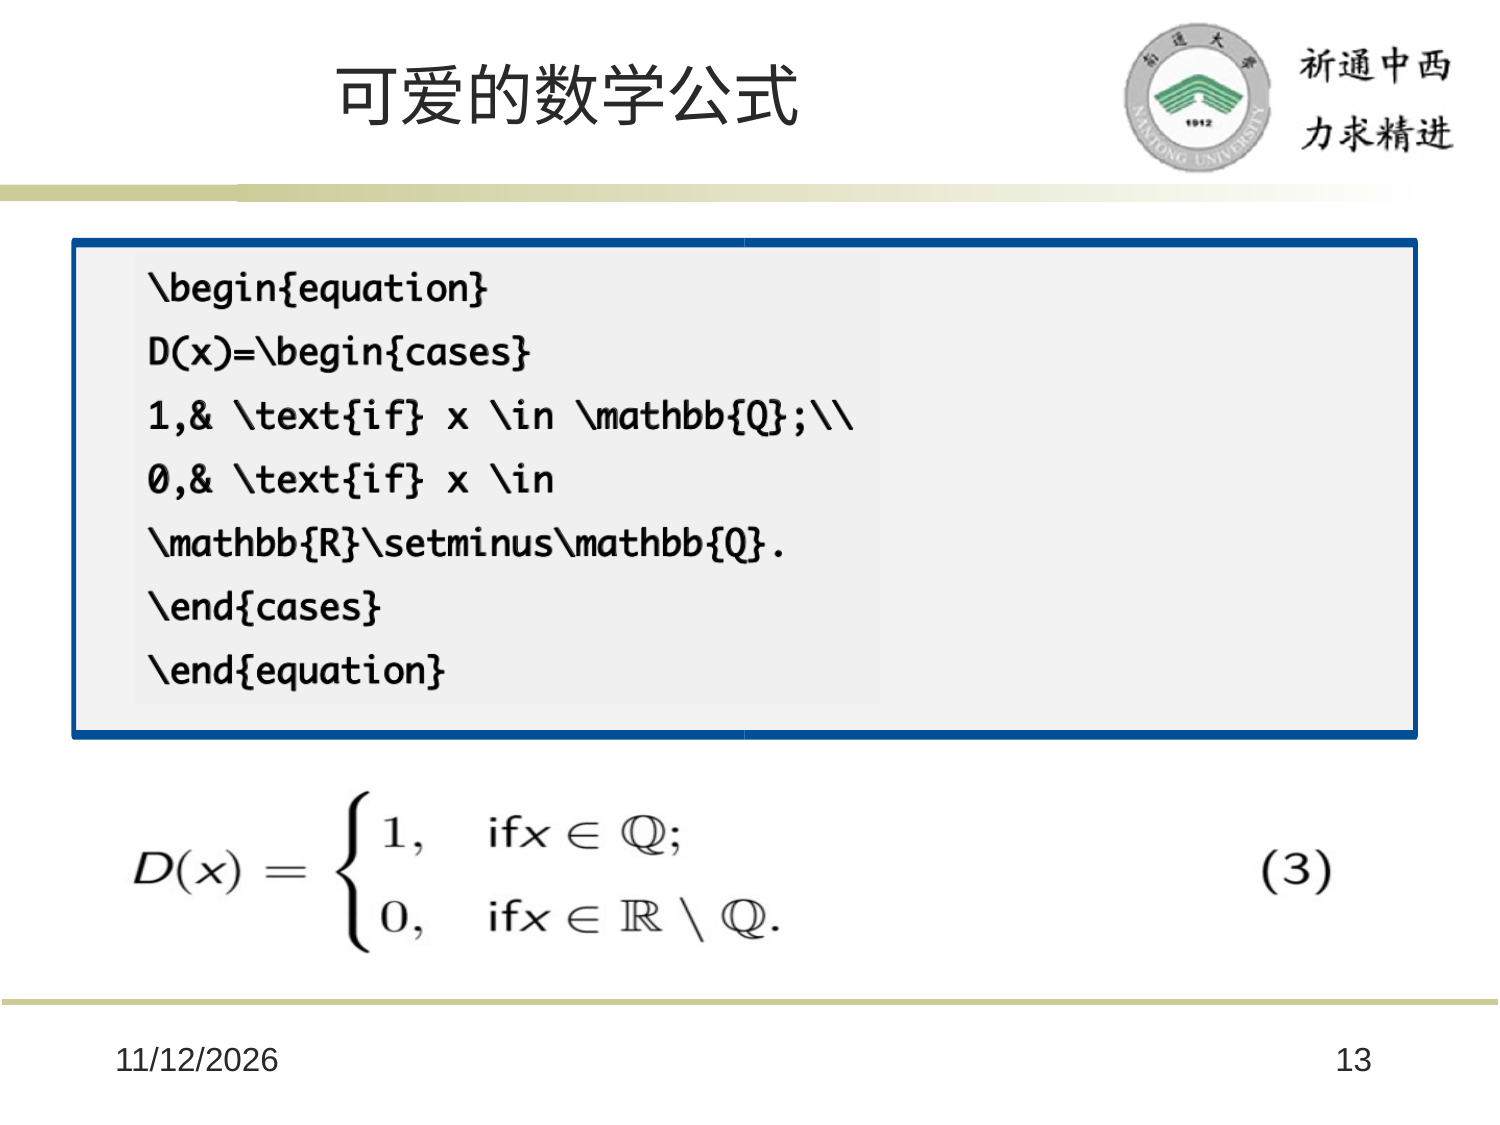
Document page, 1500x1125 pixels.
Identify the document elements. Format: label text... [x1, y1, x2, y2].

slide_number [100, 1030, 313, 1107]
picture [1116, 11, 1470, 181]
picture [2, 999, 1498, 1005]
title 可爱的数学公式 [0, 46, 1149, 142]
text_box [71, 237, 1418, 740]
slide_number 13 [1234, 1030, 1388, 1107]
picture [135, 252, 880, 704]
picture [77, 769, 1367, 968]
